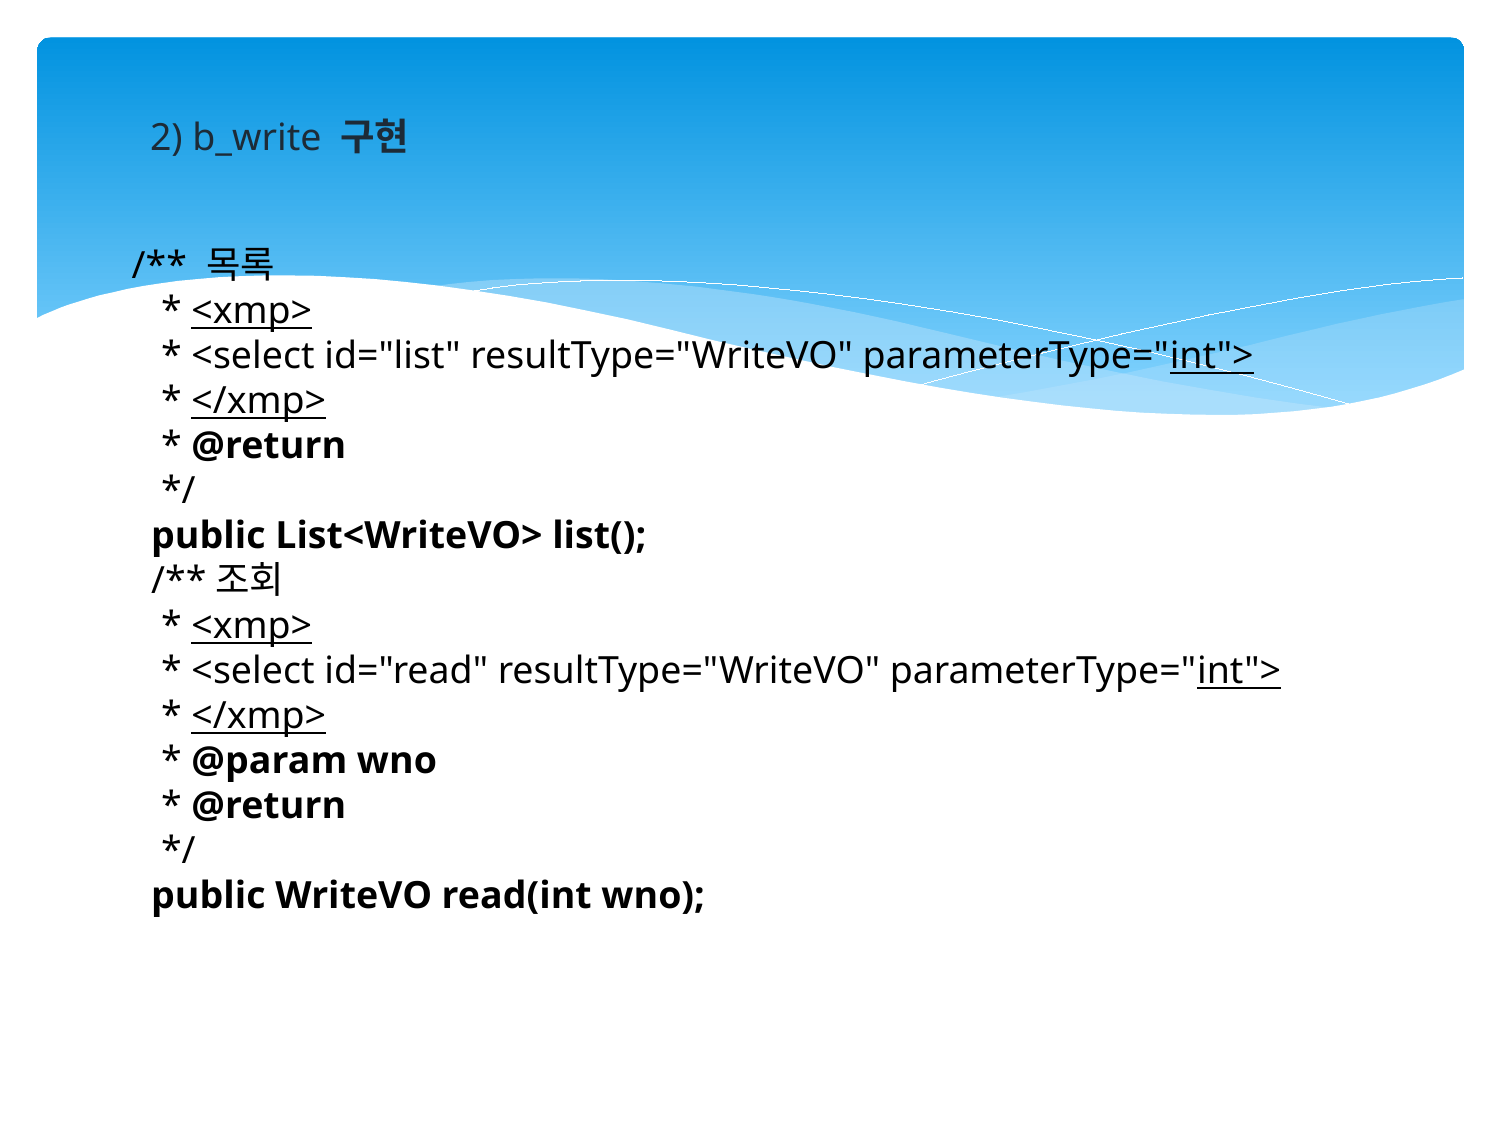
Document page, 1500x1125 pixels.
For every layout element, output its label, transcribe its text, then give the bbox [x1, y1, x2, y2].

text_box /** 목록 * <xmp> * <select id="list" resultType="WriteVO" parameterType="int"> * </xmp> * @return */ public List<WriteVO> list(); /**조회 * <xmp> * <select id="read" resultType="WriteVO" parameterType="int"> * </xmp> * @param wno * @return */ public WriteVO read(int wno); [116, 233, 1374, 924]
text_box 2) b_write 구현 [135, 67, 1485, 200]
